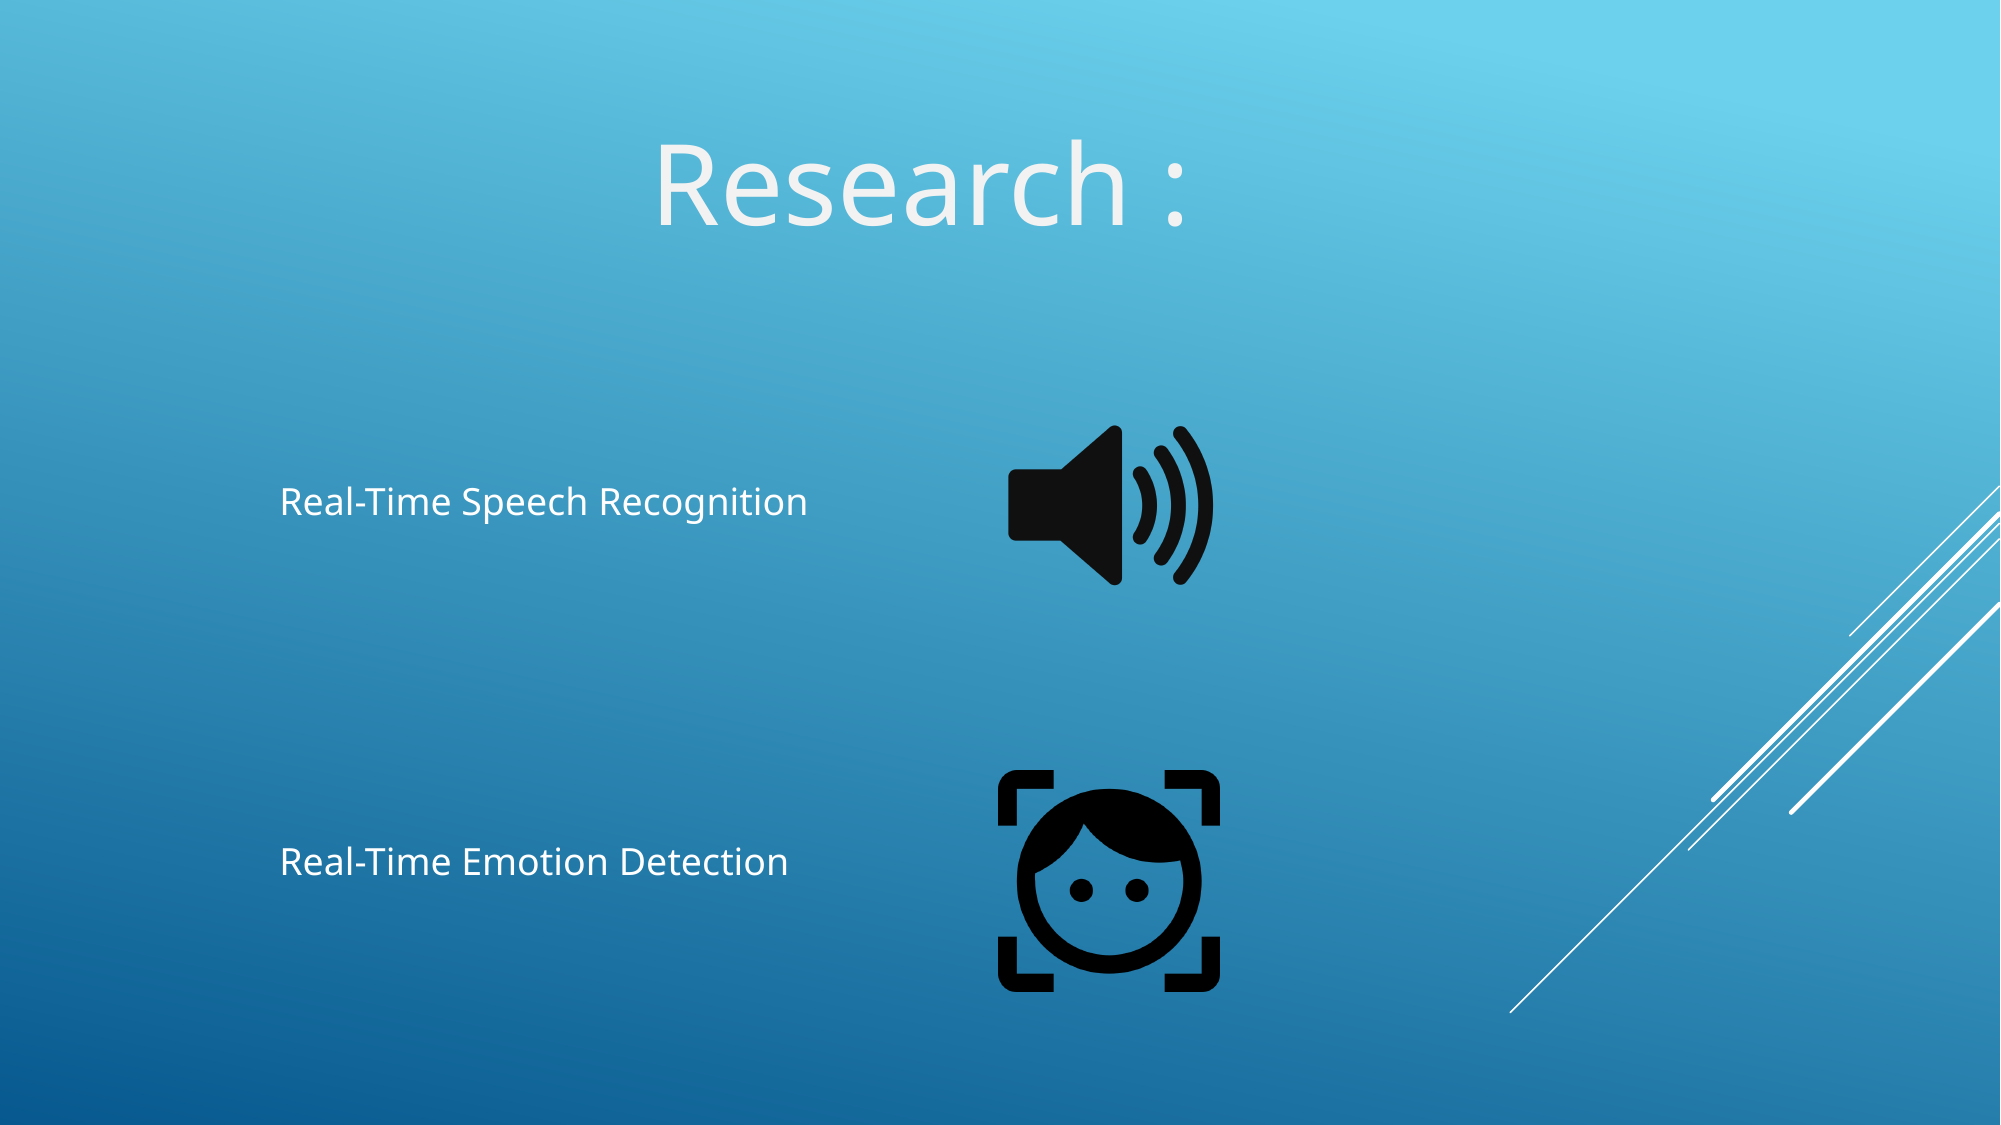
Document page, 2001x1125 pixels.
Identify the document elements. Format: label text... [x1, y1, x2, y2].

text_box Real-Time Speech Recognition Real-Time Emotion Detection [264, 470, 983, 890]
picture [998, 770, 1220, 993]
list Research : [635, 0, 1331, 380]
picture [998, 392, 1220, 614]
